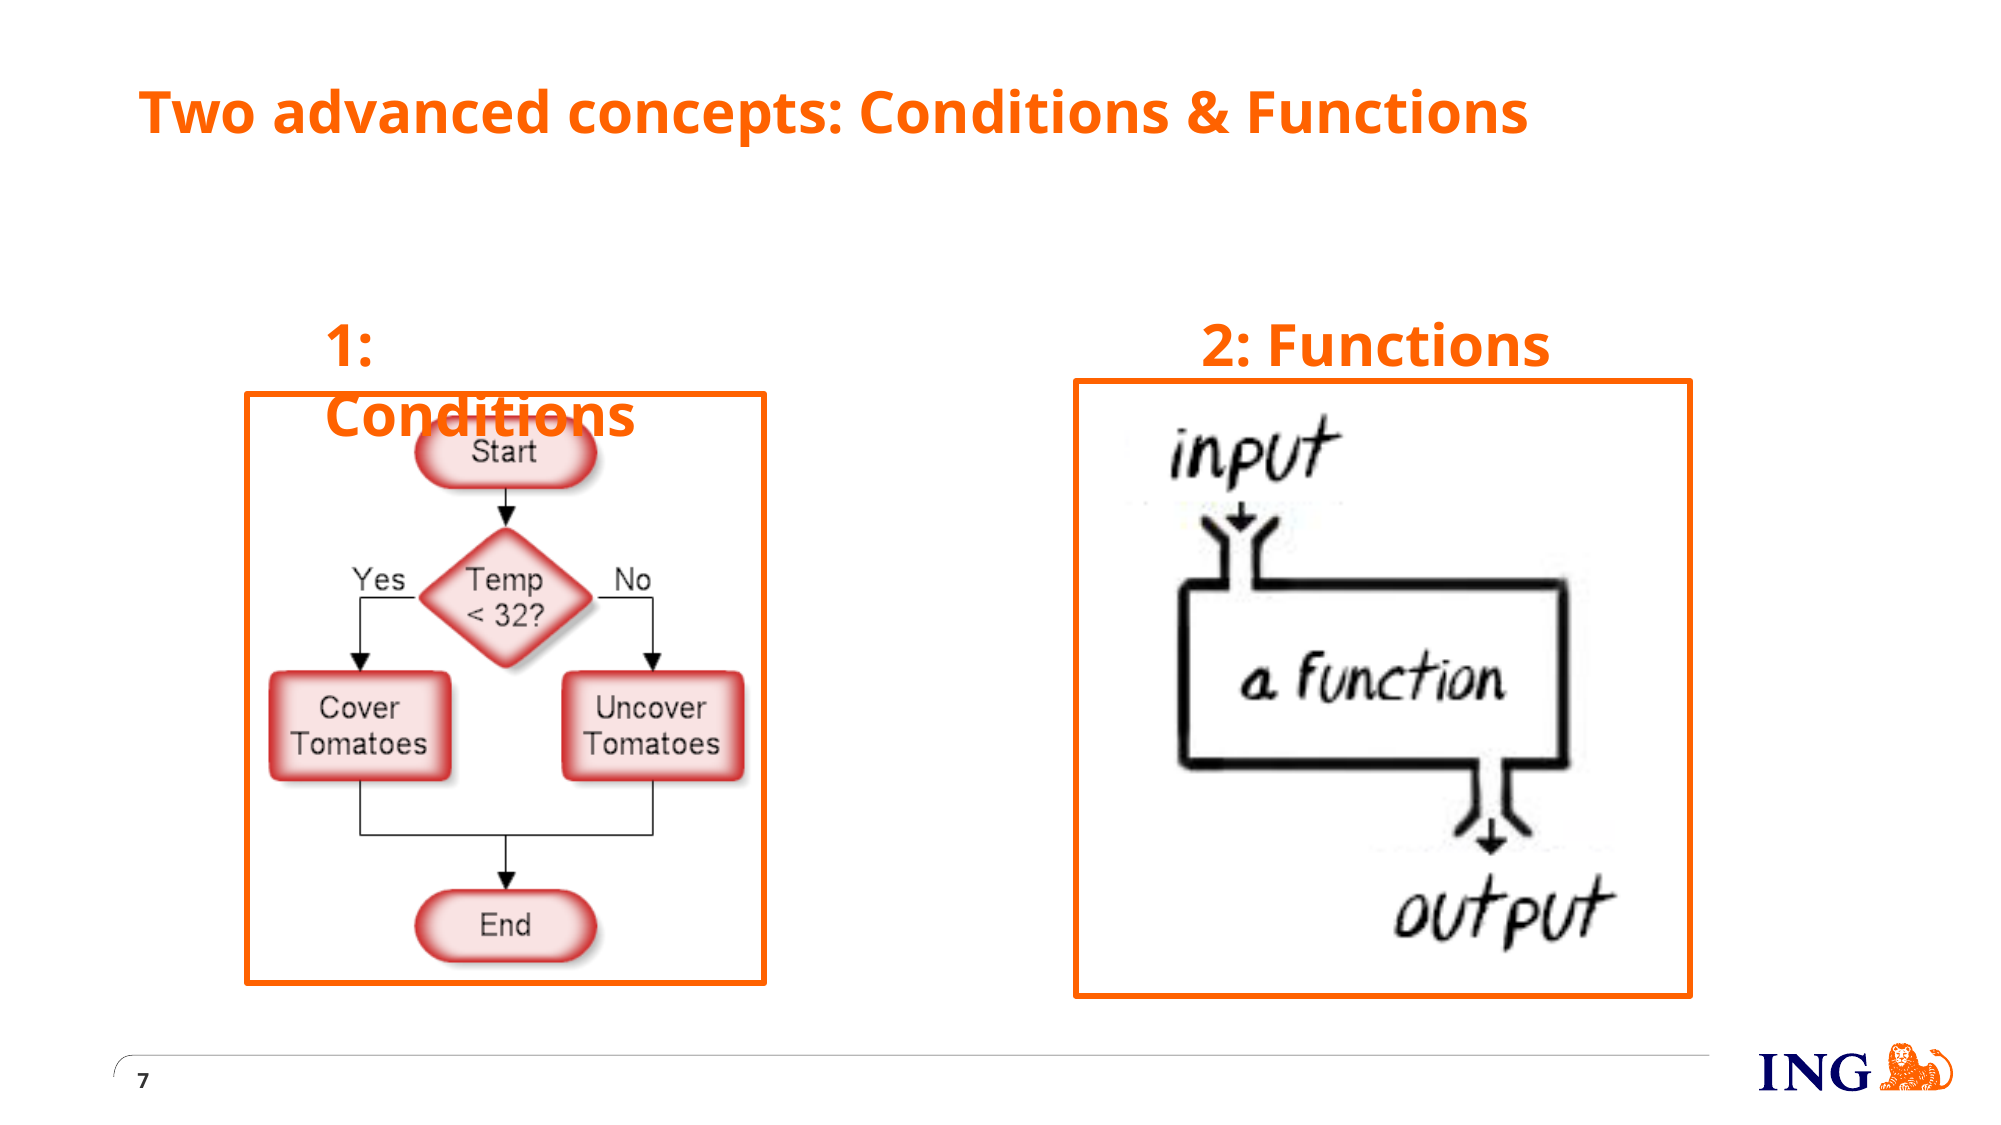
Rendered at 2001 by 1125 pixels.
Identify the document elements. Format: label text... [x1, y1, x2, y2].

slide_number 7 [137, 1065, 219, 1097]
title Two advanced concepts: Conditions & Functions [138, 46, 1858, 187]
text_box 2: Functions [1195, 301, 1570, 384]
picture [1078, 384, 1688, 993]
text_box [1014, 1016, 1023, 1064]
picture [250, 397, 762, 980]
text_box 1: Conditions [318, 301, 693, 397]
